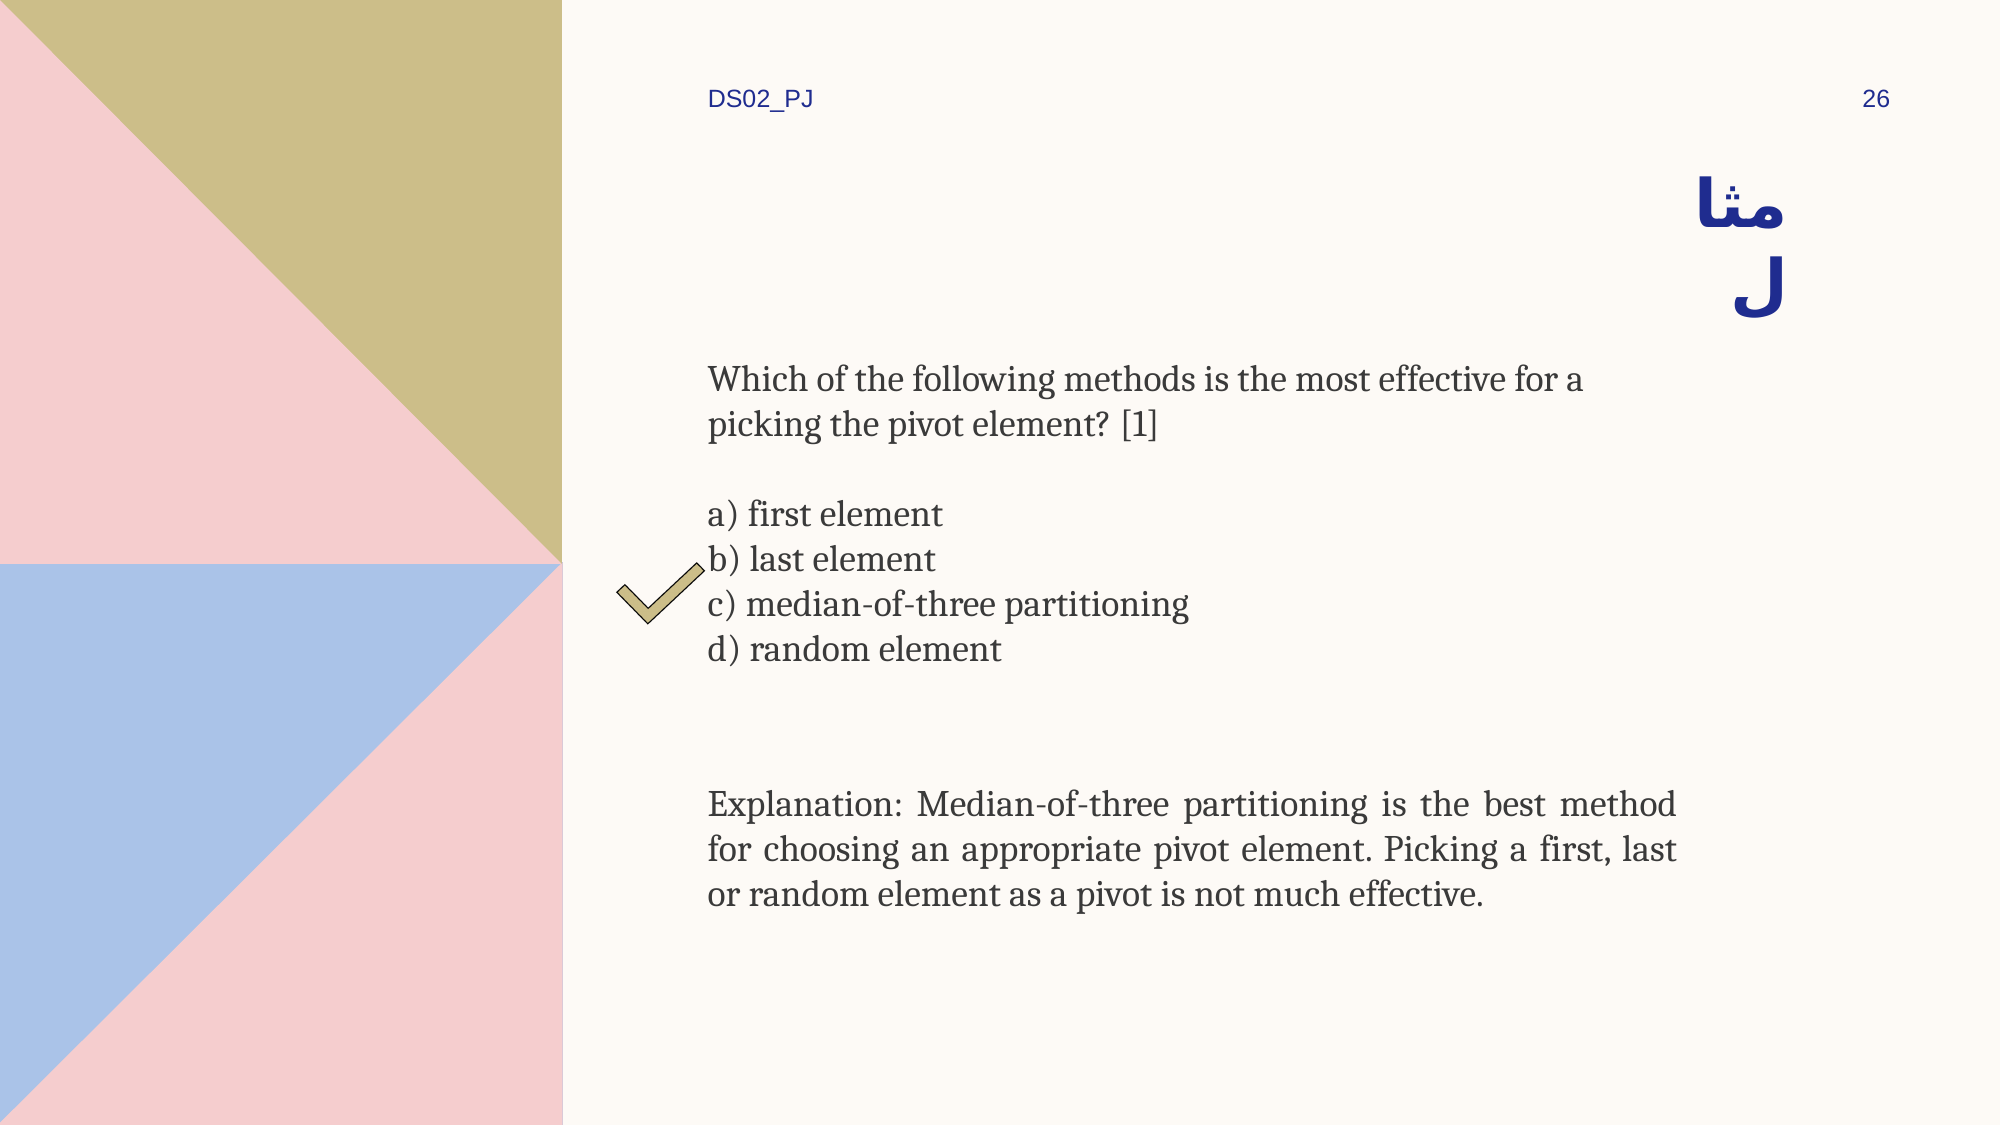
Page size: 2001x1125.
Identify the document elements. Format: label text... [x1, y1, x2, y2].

title مثال [1641, 153, 1803, 256]
picture [615, 547, 706, 638]
footer DS02_PJ [693, 75, 1218, 120]
text_box Which of the following methods is the most effective for a picking the pivot element? [1] a) first element b) last element c) median-of-three partitioning d) random element [693, 346, 1741, 677]
text_box Explanation: Median-of-three partitioning is the best method for choosing an appropriate pivot element. Picking a first, last or random element as a pivot is not much effective. [692, 771, 1694, 921]
slide_number 26 [1795, 75, 1958, 120]
